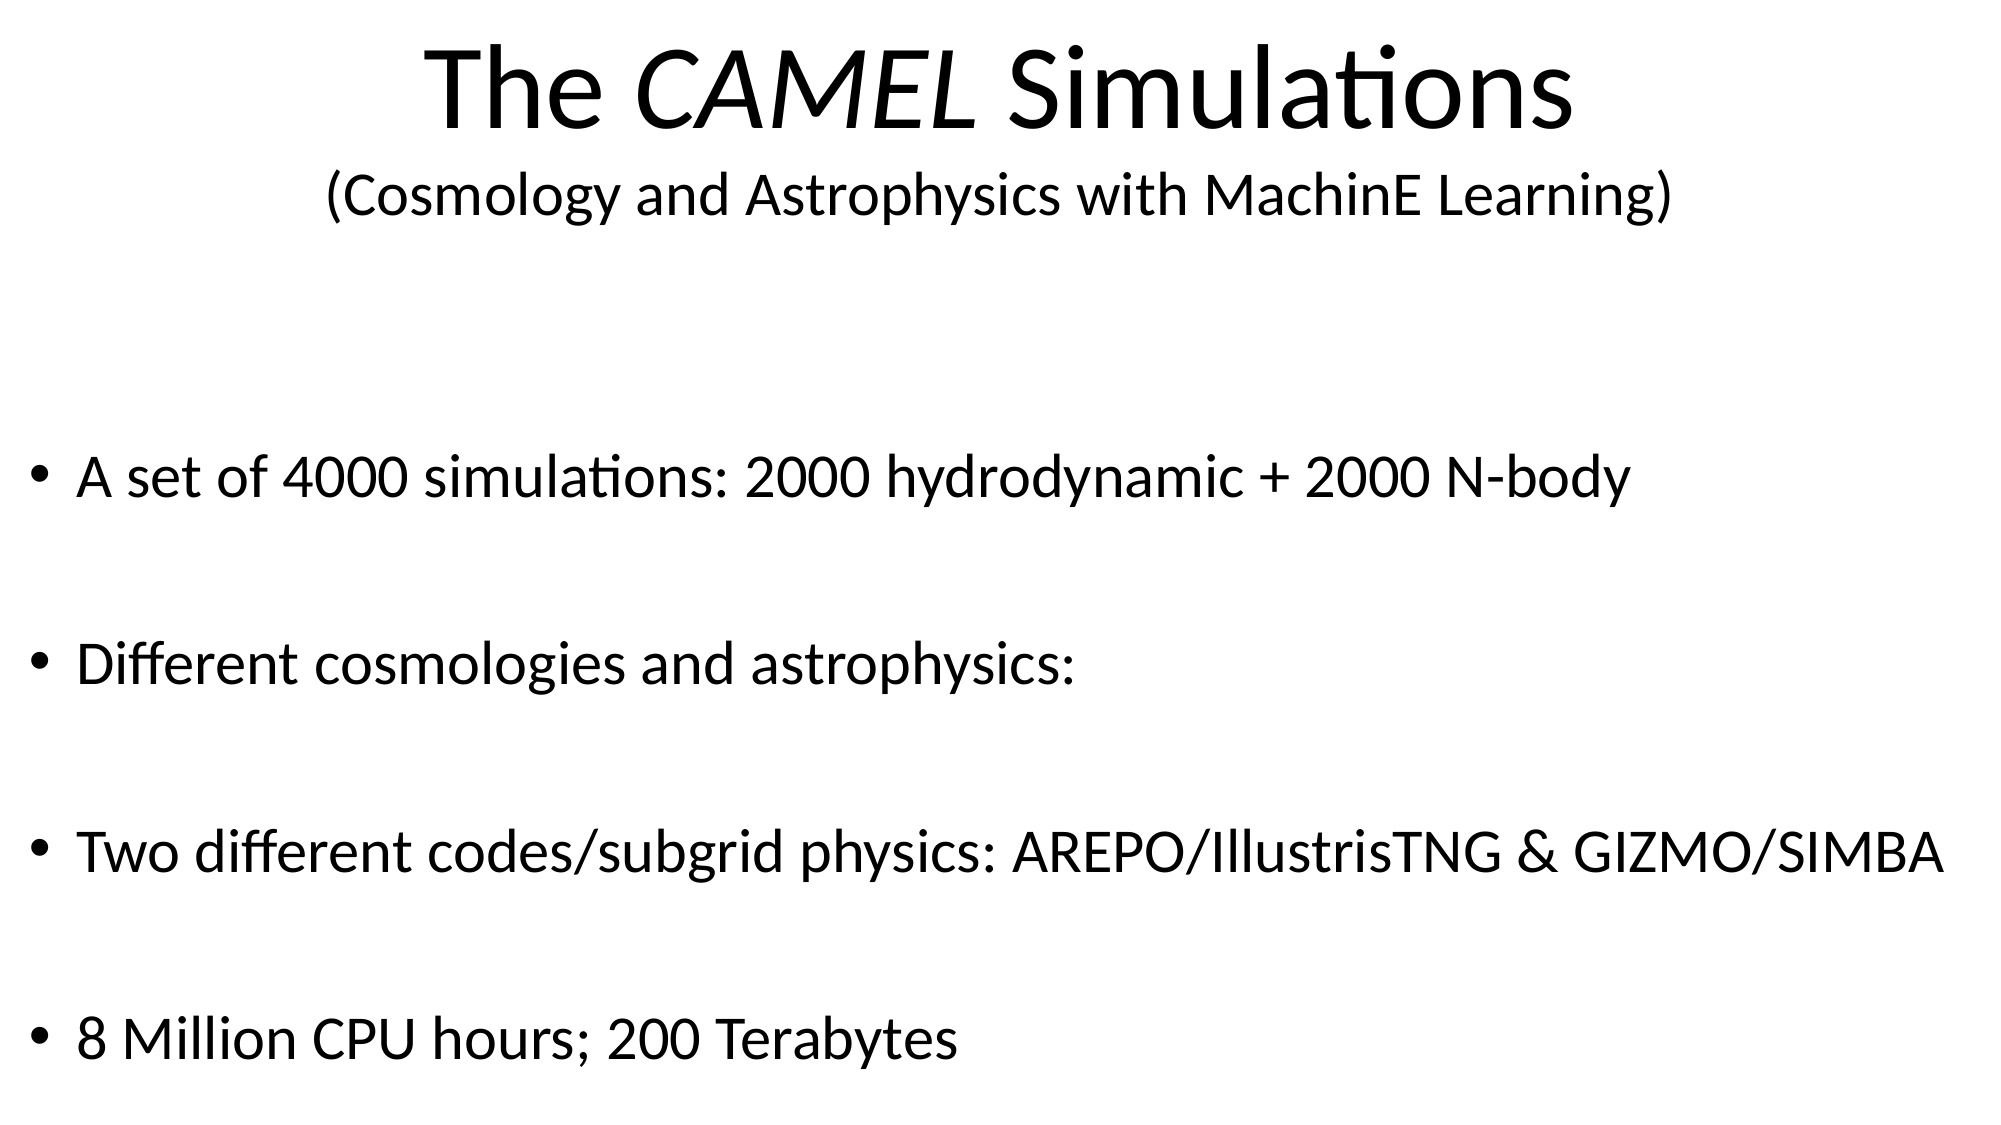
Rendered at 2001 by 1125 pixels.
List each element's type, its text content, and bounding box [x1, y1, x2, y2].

text_box The CAMEL Simulations (Cosmology and Astrophysics with MachinE Learning) [0, 0, 2000, 235]
